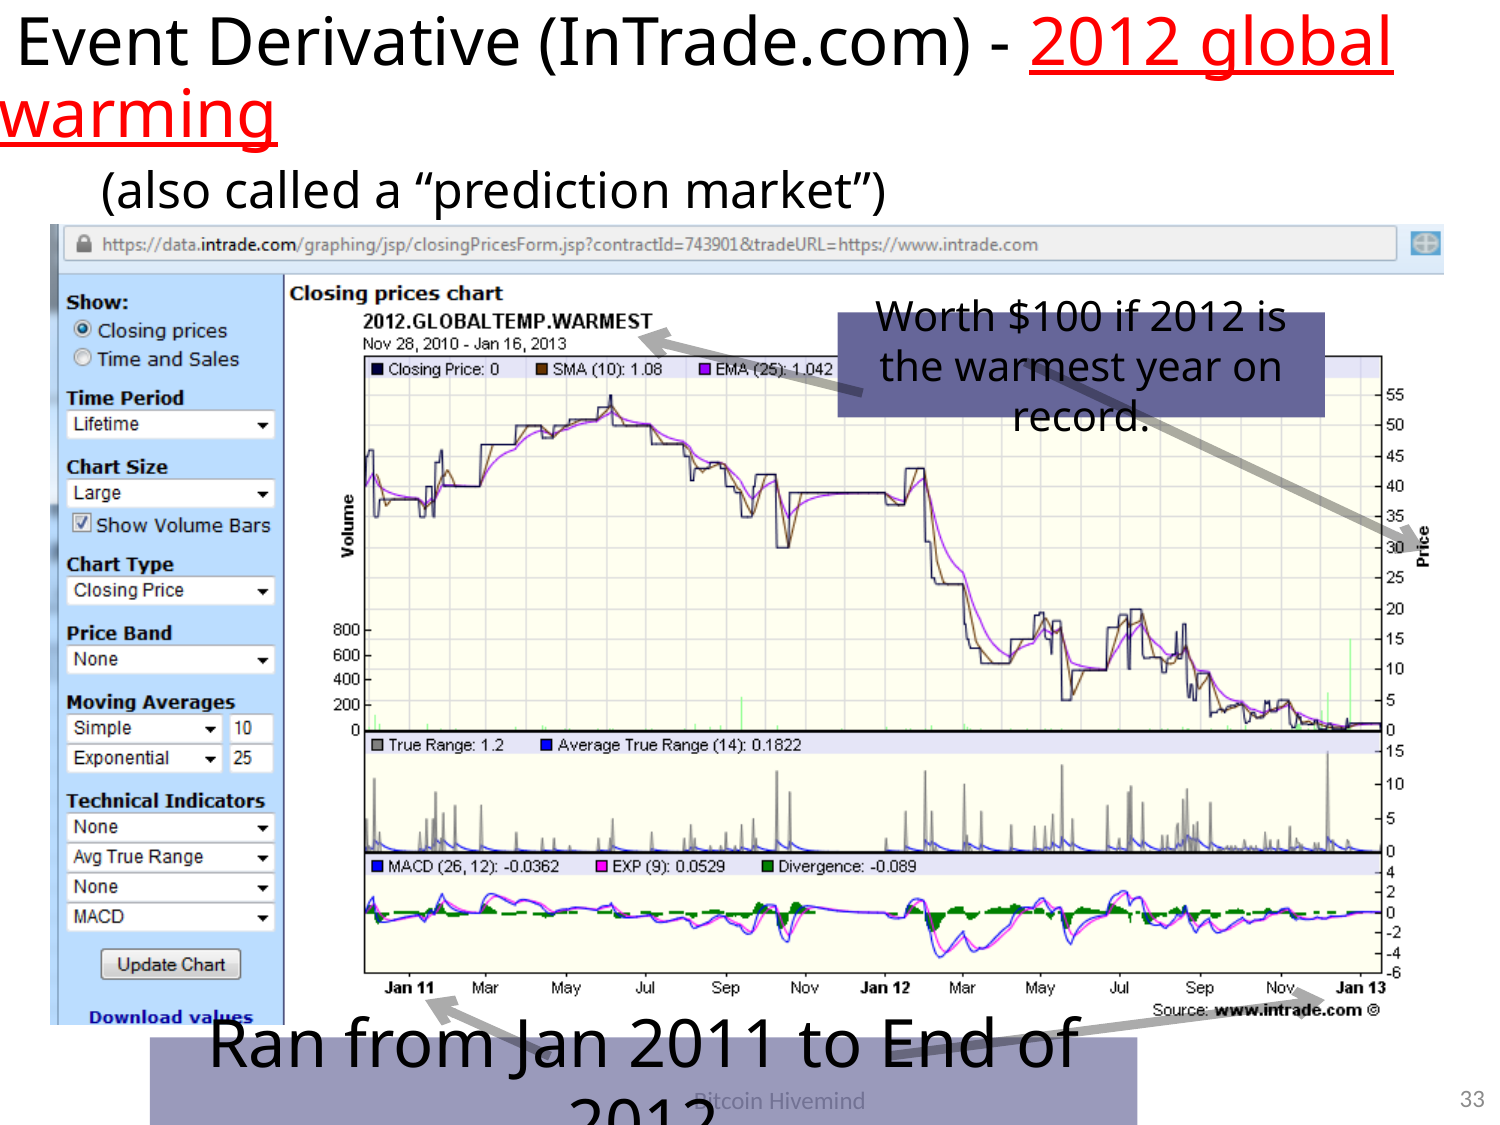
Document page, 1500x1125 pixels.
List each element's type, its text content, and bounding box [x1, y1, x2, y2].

footer Bitcoin Hivemind [526, 1069, 1034, 1125]
title Event Derivative (InTrade.com) - 2012 global warming (also called a “prediction market”) [0, 15, 1498, 216]
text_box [424, 999, 551, 1057]
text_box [1024, 361, 1425, 550]
slide_number 33 [1162, 1068, 1500, 1125]
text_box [637, 336, 863, 394]
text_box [887, 999, 1325, 1057]
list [49, 224, 1444, 1025]
text_box Ran from Jan 2011 to End of 2012 [149, 1037, 1138, 1125]
